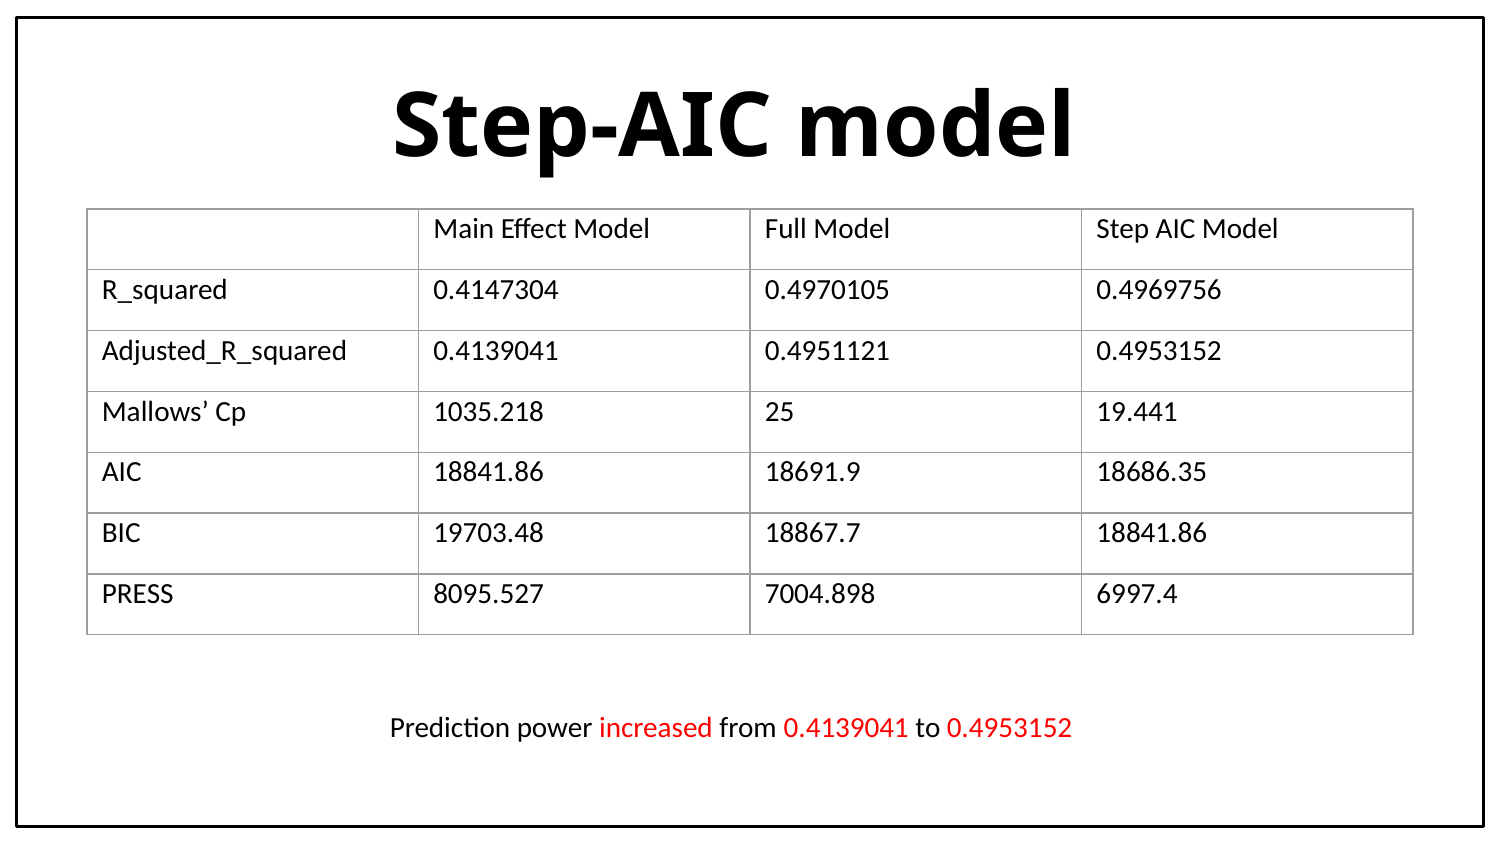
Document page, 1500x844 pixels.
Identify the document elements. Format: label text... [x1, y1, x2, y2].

table_cell PRESS [88, 575, 418, 634]
table_cell 6997.4 [1082, 575, 1412, 634]
table_cell 8095.527 [419, 575, 749, 634]
table_cell 0.4970105 [751, 270, 1081, 330]
table_cell 0.4139041 [419, 331, 749, 391]
table_cell 7004.898 [751, 575, 1081, 634]
title Step-AIC model [102, 51, 1367, 168]
table_cell BIC [88, 514, 418, 573]
table_cell R_squared [88, 270, 418, 330]
text_box Prediction power increased from 0.4139041 to 0.4953152 [374, 700, 1125, 751]
table_cell 18841.86 [419, 453, 749, 512]
table_header [88, 210, 418, 269]
table_cell 1035.218 [419, 392, 749, 452]
table_cell Mallows’ Cp [88, 392, 418, 452]
table_header Main Effect Model [419, 210, 749, 269]
table_cell 18867.7 [751, 514, 1081, 573]
table_cell Adjusted_R_squared [88, 331, 418, 391]
table_cell 0.4953152 [1082, 331, 1412, 391]
table_cell 19703.48 [419, 514, 749, 573]
table_cell 18841.86 [1082, 514, 1412, 573]
table_cell AIC [88, 453, 418, 512]
table_cell 18691.9 [751, 453, 1081, 512]
table_cell 25 [751, 392, 1081, 452]
table_cell 19.441 [1082, 392, 1412, 452]
table_cell 0.4969756 [1082, 270, 1412, 330]
table_cell 18686.35 [1082, 453, 1412, 512]
table_header Full Model [751, 210, 1081, 269]
table_cell 0.4147304 [419, 270, 749, 330]
table_header Step AIC Model [1082, 210, 1412, 269]
table_cell 0.4951121 [751, 331, 1081, 391]
